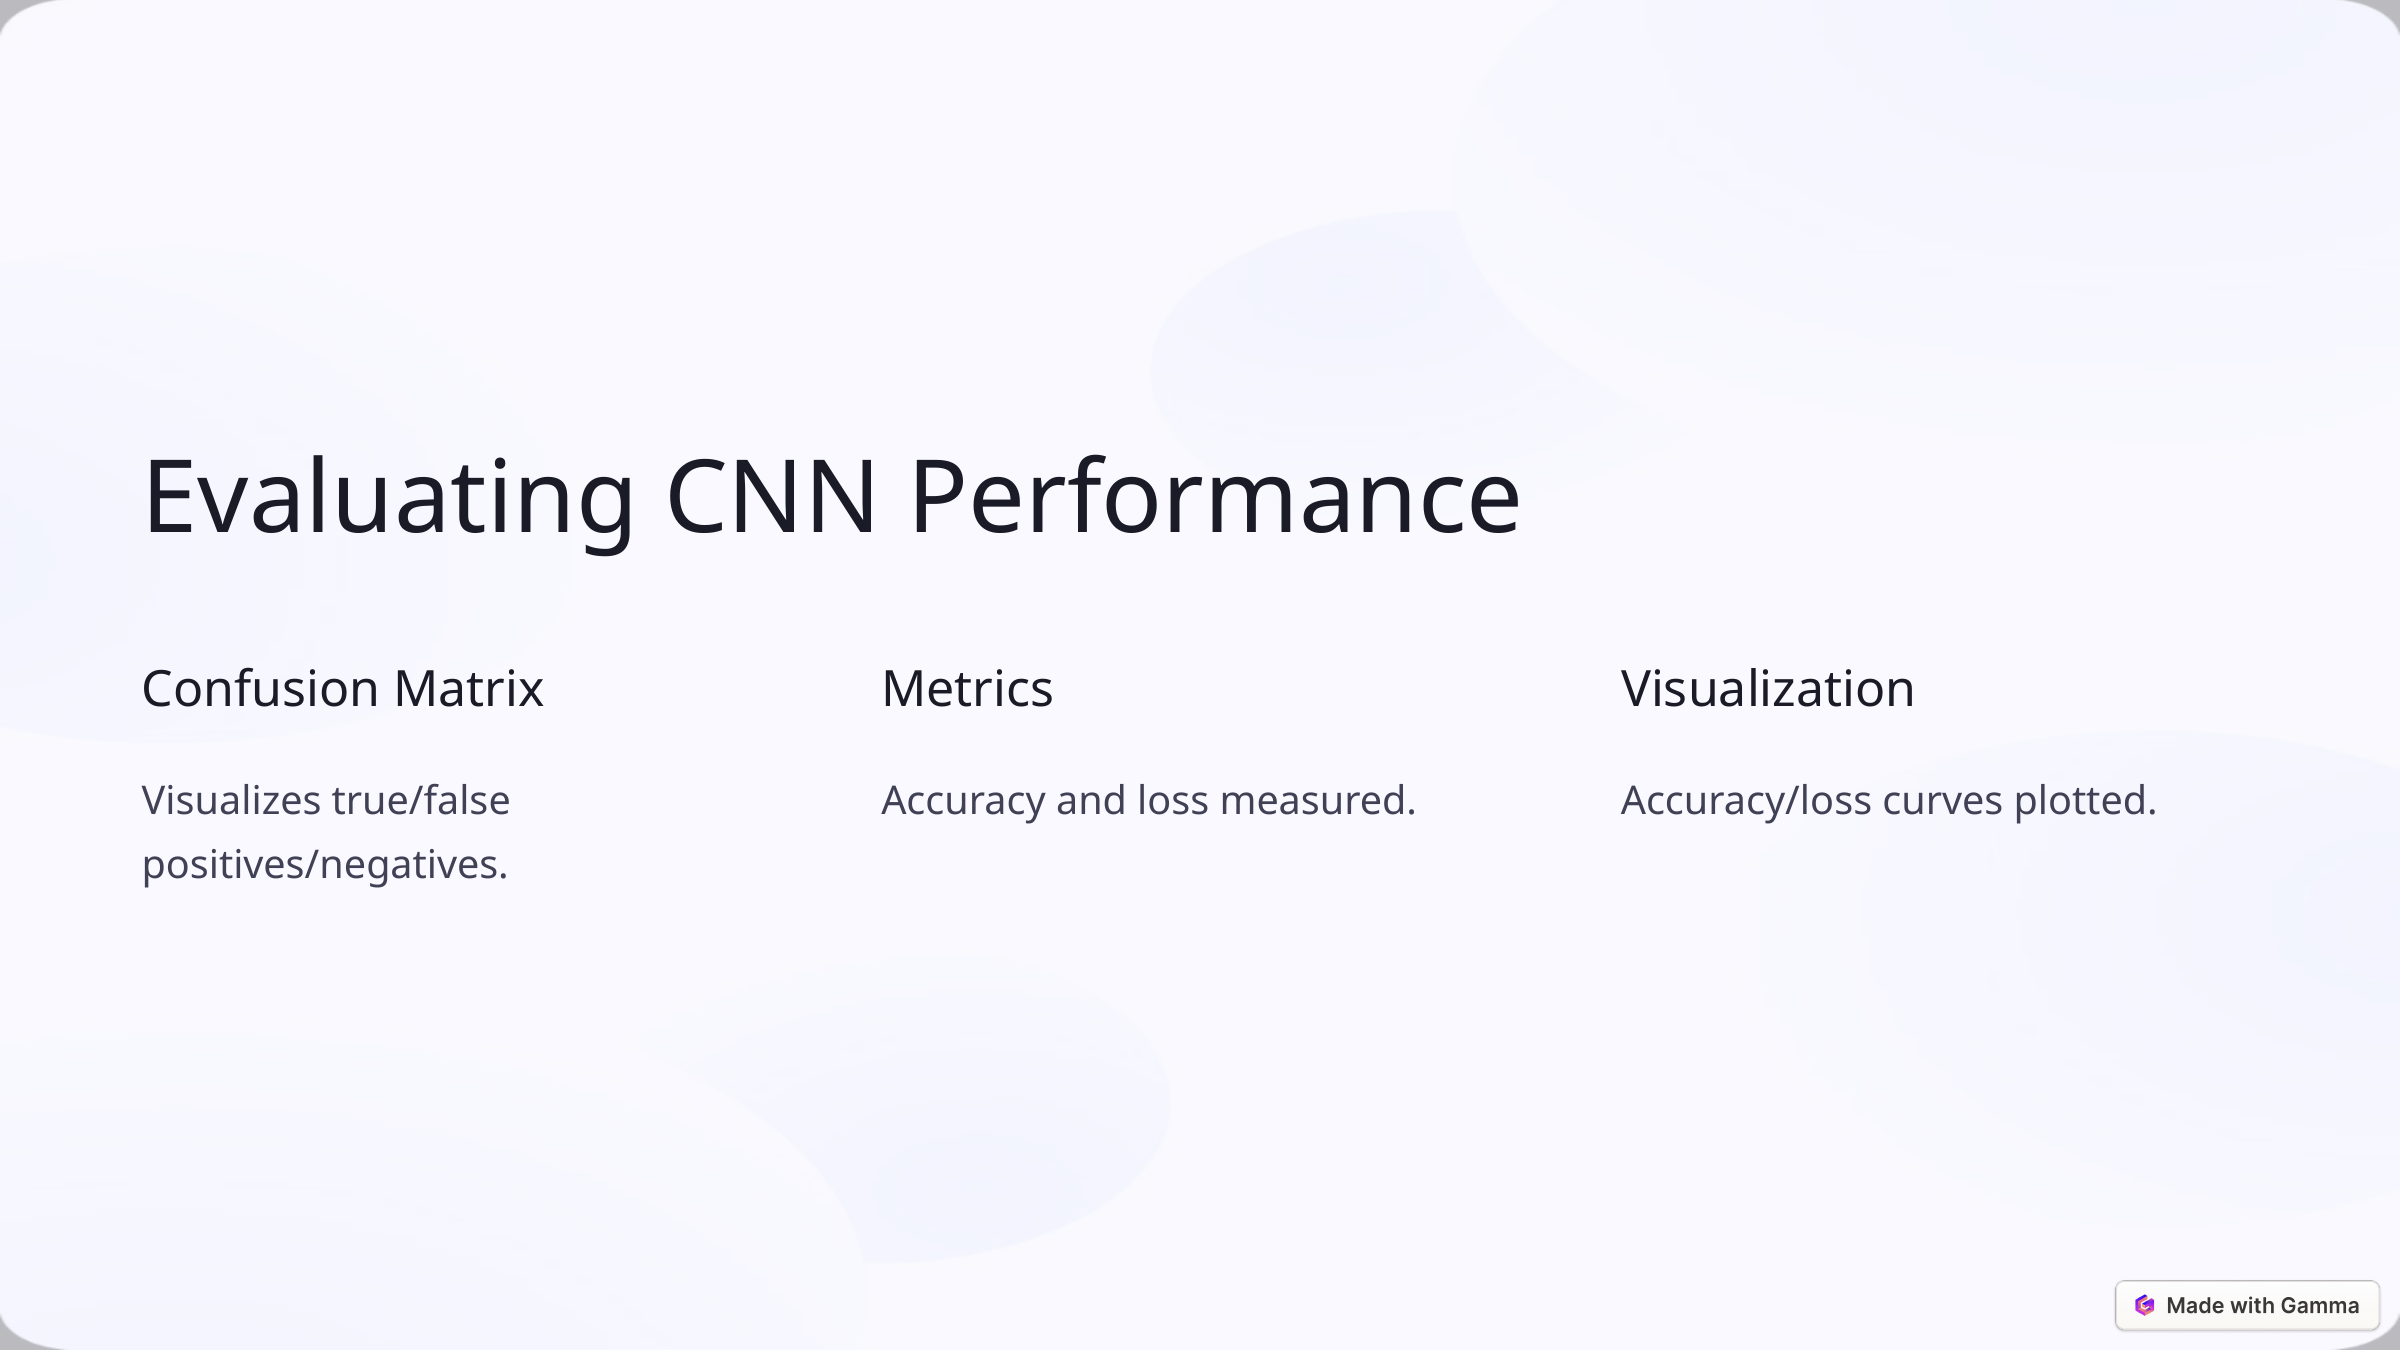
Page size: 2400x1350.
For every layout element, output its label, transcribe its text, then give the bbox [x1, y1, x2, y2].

text_box Metrics [881, 653, 1388, 718]
text_box Accuracy/loss curves plotted. [1620, 757, 2261, 823]
text_box Visualizes true/false positives/negatives. [141, 757, 782, 888]
text_box Evaluating CNN Performance [141, 426, 1573, 553]
picture [2106, 1271, 2389, 1339]
text_box Confusion Matrix [141, 653, 648, 718]
text_box Visualization [1620, 653, 2128, 718]
text_box Accuracy and loss measured. [881, 757, 1521, 823]
